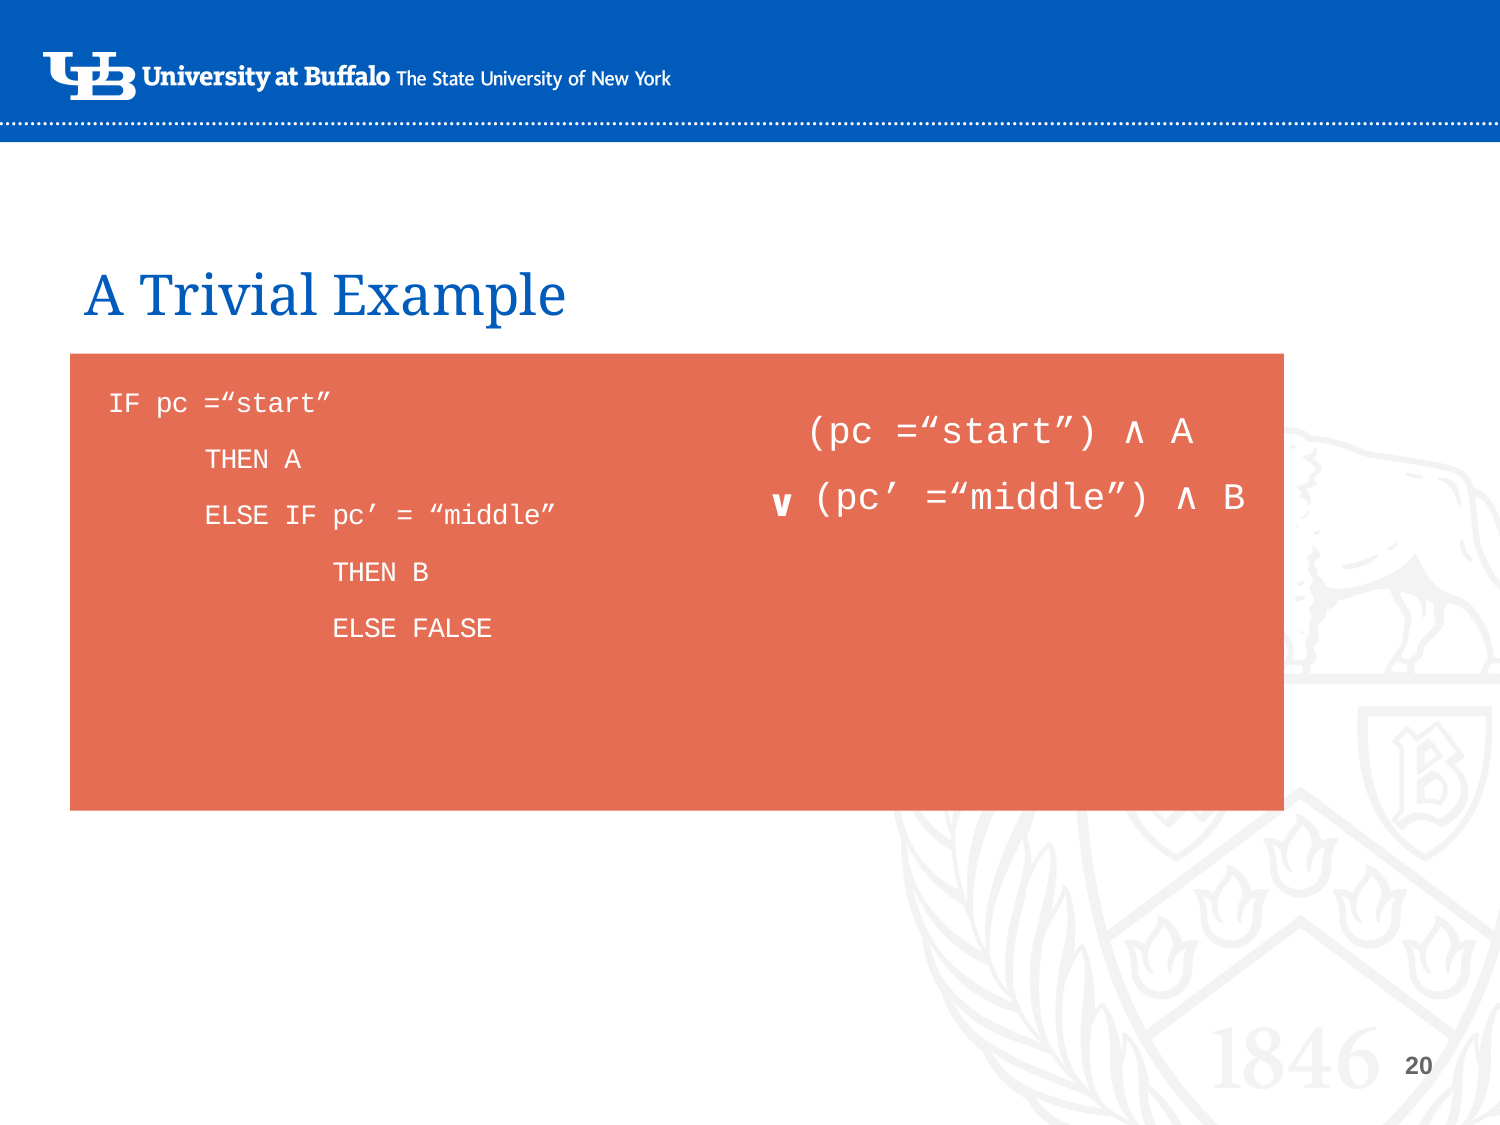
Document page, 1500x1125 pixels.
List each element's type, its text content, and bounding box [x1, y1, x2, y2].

list IF pc =“start” THEN A ELSE IF pc’ = “middle” THEN B ELSE FALSE [92, 257, 1225, 740]
text_box (pc’ =“middle”) ∧ B [798, 464, 1291, 569]
text_box (pc =“start”) ∧ A [790, 398, 1284, 471]
title A Trivial Example [70, 216, 1364, 335]
text_box [69, 353, 1285, 812]
picture [0, 0, 1500, 1125]
text_box ∨ [752, 471, 823, 531]
